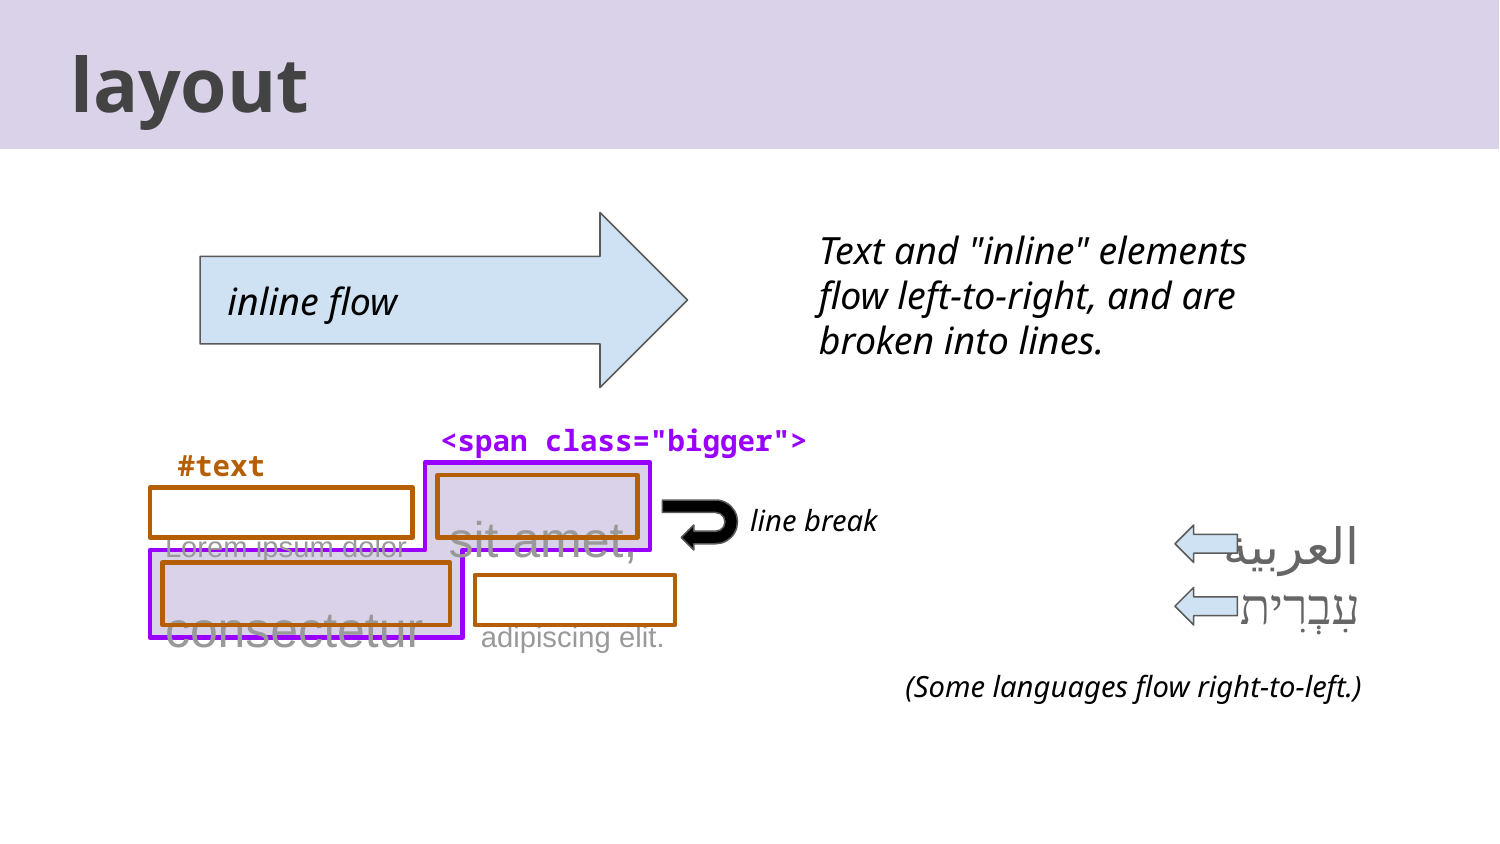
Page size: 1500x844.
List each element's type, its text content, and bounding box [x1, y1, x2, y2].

text_box #text [162, 437, 288, 493]
text_box Text and "inline" elements flow left-to-right, and are broken into lines. [803, 212, 1313, 396]
text_box [1174, 525, 1238, 563]
text_box (Some languages flow right-to-left.) [849, 653, 1378, 725]
text_box [0, 0, 1499, 149]
text_box [1174, 587, 1238, 625]
text_box [200, 212, 688, 388]
text_box <span class="bigger"> [425, 412, 825, 468]
text_box [474, 575, 675, 625]
text_box [150, 487, 413, 538]
text_box layout [55, 0, 1465, 142]
text_box [437, 474, 638, 538]
text_box line break [735, 487, 975, 559]
text_box العربية עִבְרִית [1187, 500, 1375, 613]
text_box Lorem ipsum dolor sit amet, consectetur adipiscing elit. [149, 462, 750, 663]
text_box [662, 500, 735, 551]
text_box [162, 562, 450, 625]
text_box inline flow [212, 262, 471, 346]
